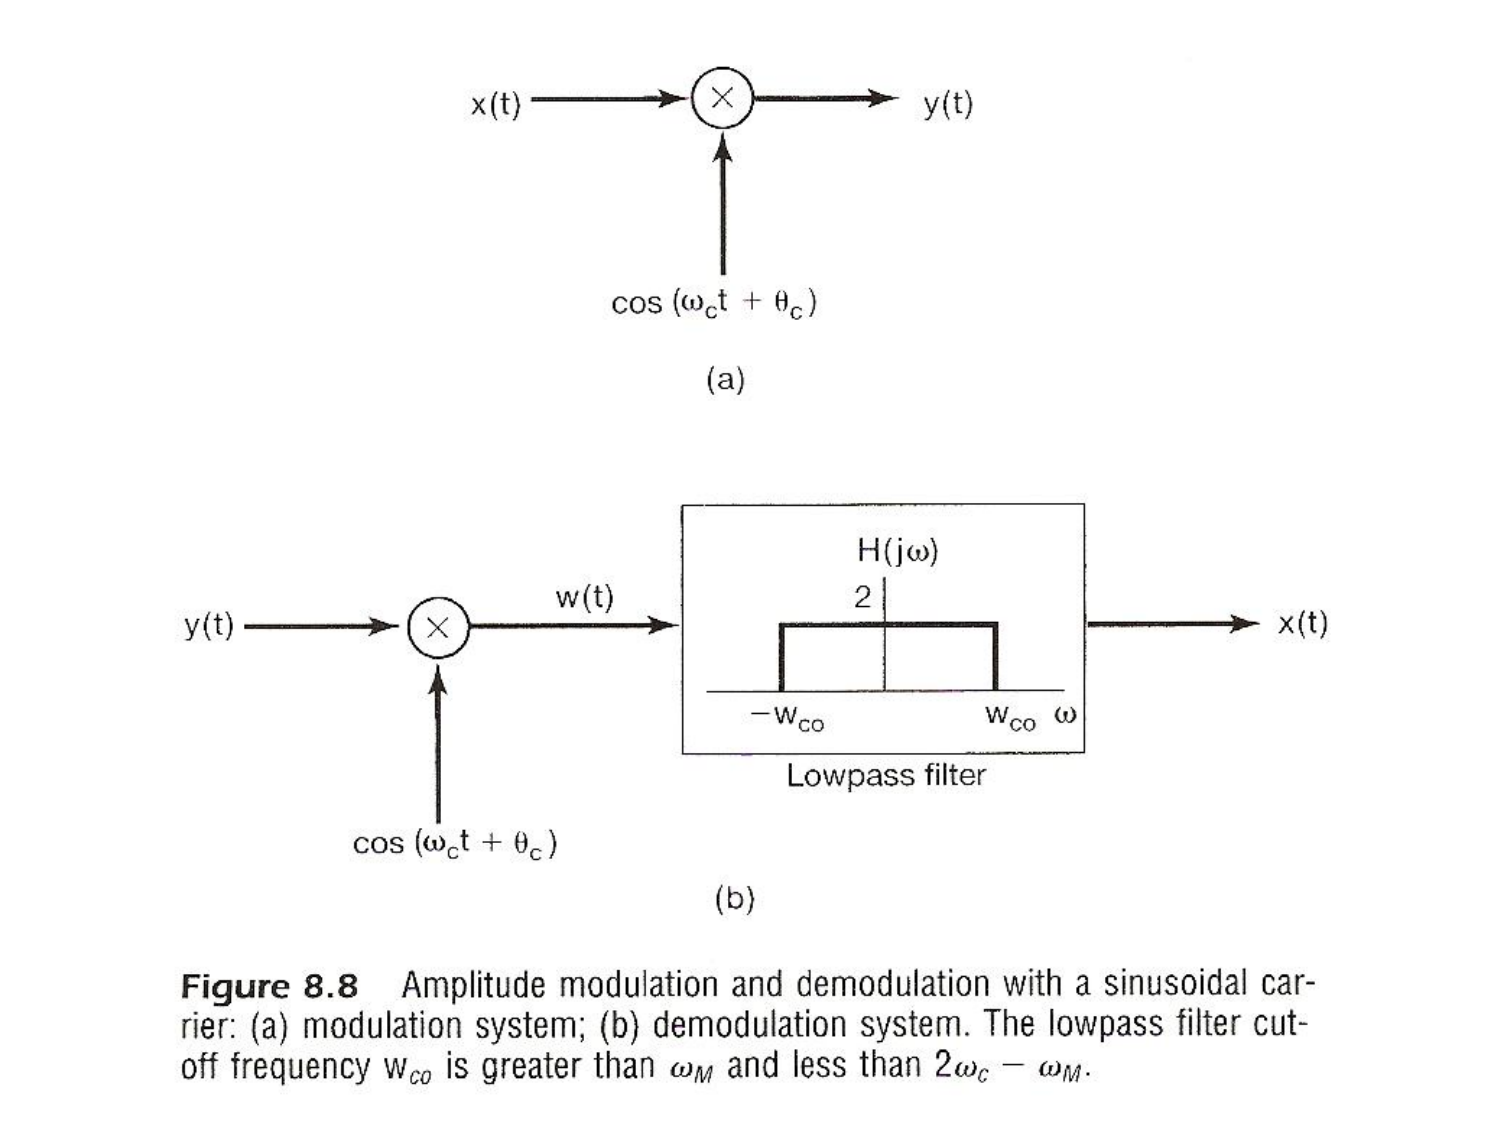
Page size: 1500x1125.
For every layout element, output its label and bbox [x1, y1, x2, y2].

picture [151, 54, 1341, 1107]
